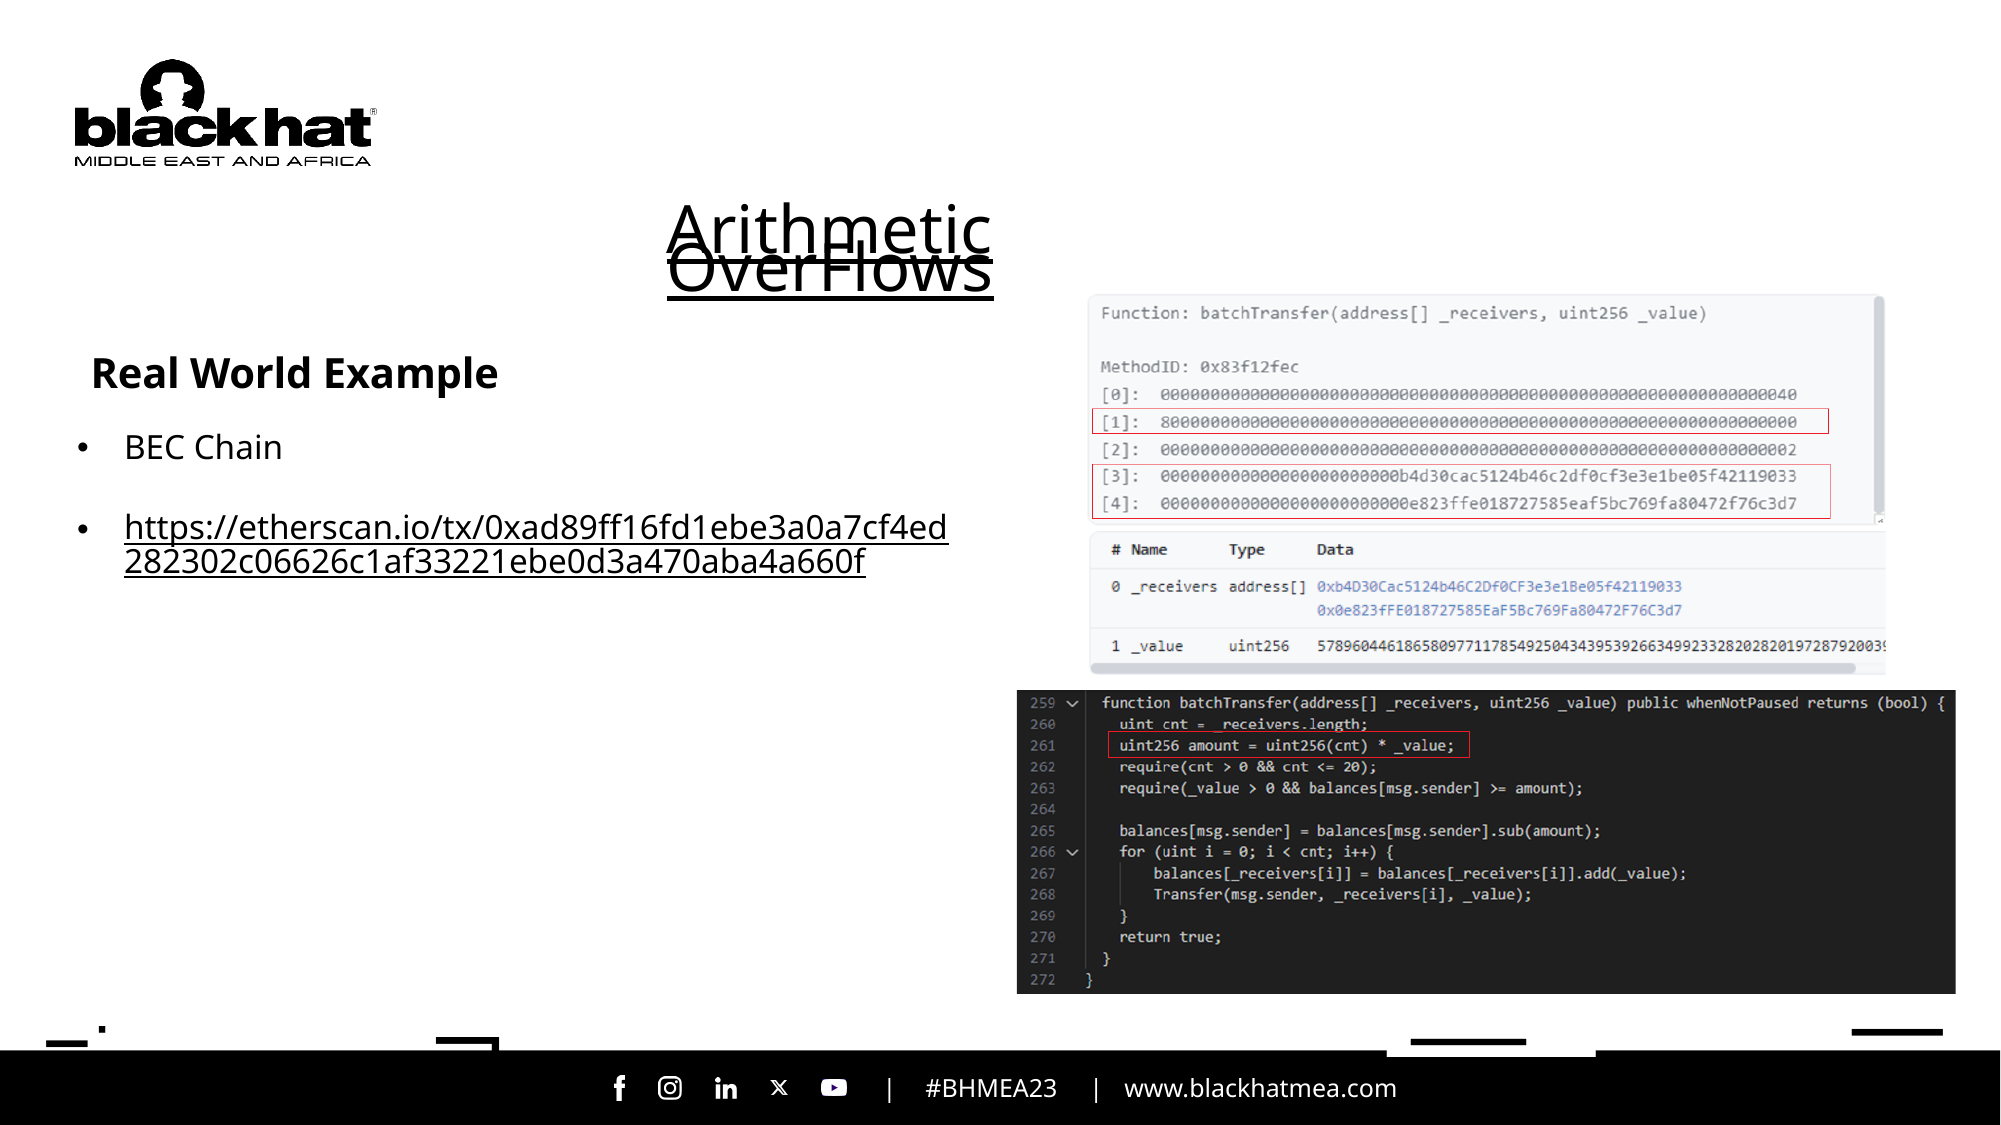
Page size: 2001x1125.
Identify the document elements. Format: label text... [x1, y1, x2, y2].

picture [1016, 690, 1956, 995]
picture [75, 59, 377, 166]
picture [1086, 287, 1887, 530]
text_box BEC Chain https://etherscan.io/tx/0xad89ff16fd1ebe3a0a7cf4ed282302c06626c1af33221ebe0d3a470aba4a660f [77, 426, 952, 672]
picture [0, 1026, 2001, 1125]
text_box Real World Example [75, 339, 789, 452]
picture [1086, 531, 1887, 675]
text_box Arithmetic OverFlows [666, 229, 1335, 305]
